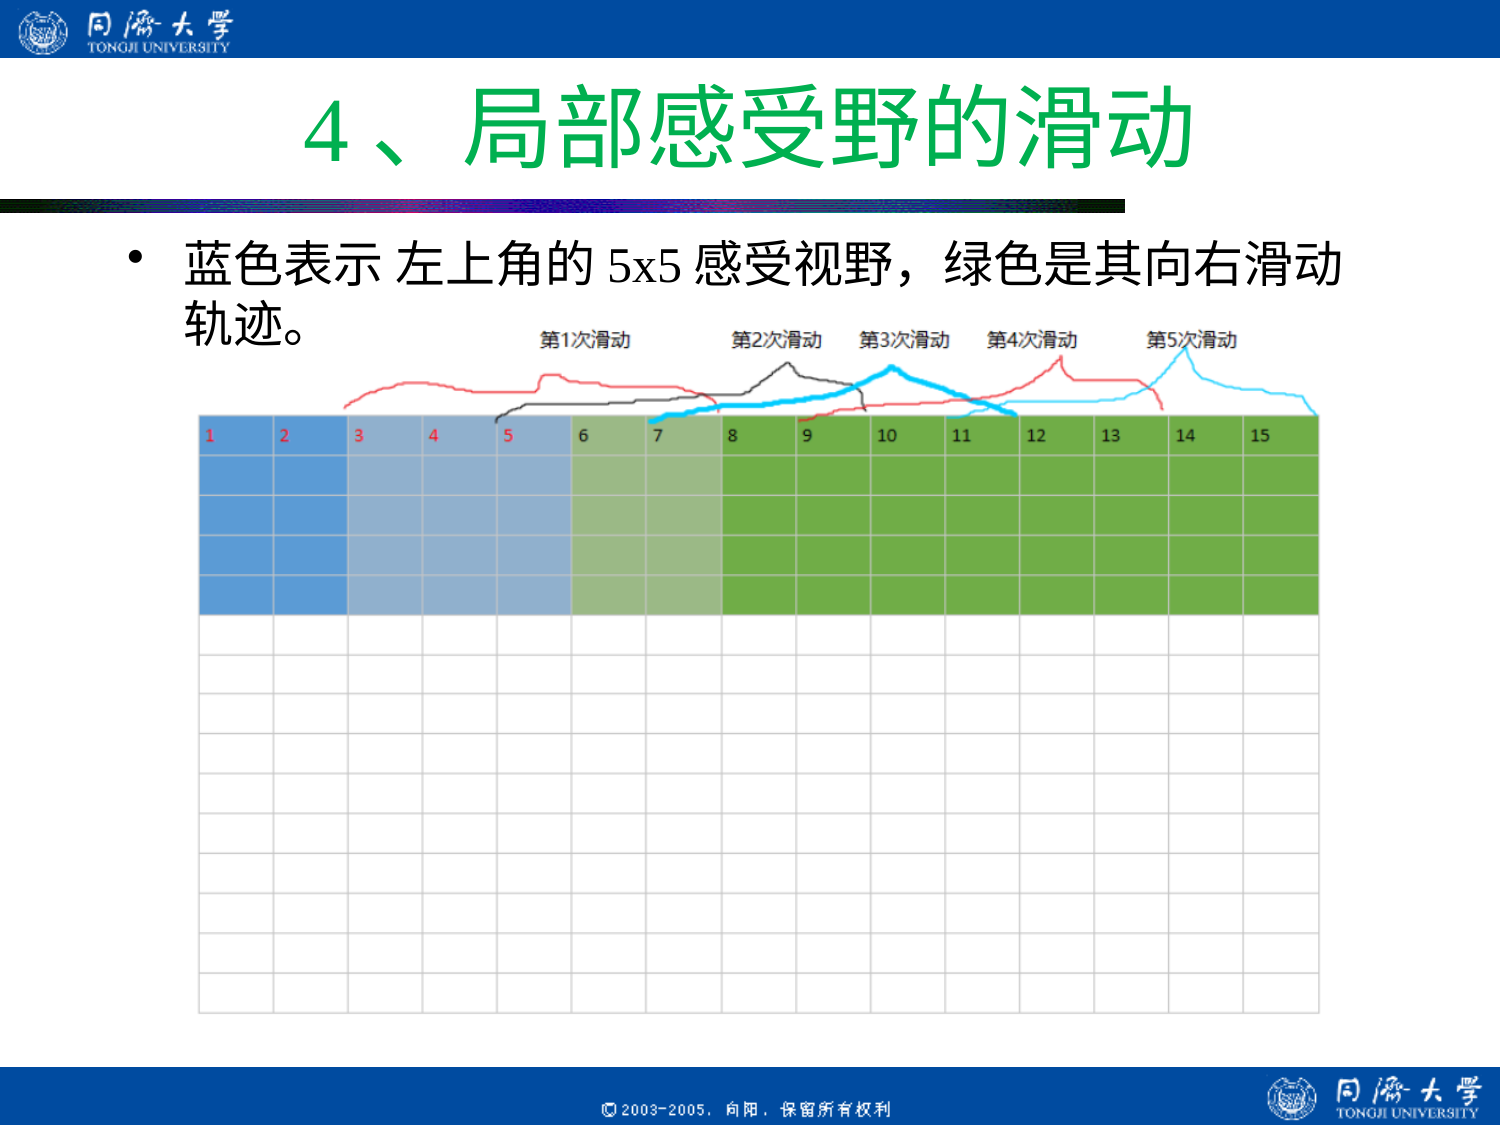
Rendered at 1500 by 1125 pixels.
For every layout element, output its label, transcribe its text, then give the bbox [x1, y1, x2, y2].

list 蓝色表示 左上角的5x5感受视野，绿色是其向右滑动 轨迹。 [112, 224, 1388, 900]
title 4、局部感受野的滑动 [112, 62, 1388, 188]
picture [0, 0, 1500, 58]
picture [156, 314, 1344, 1031]
picture [0, 1067, 1500, 1125]
picture [0, 199, 1125, 213]
